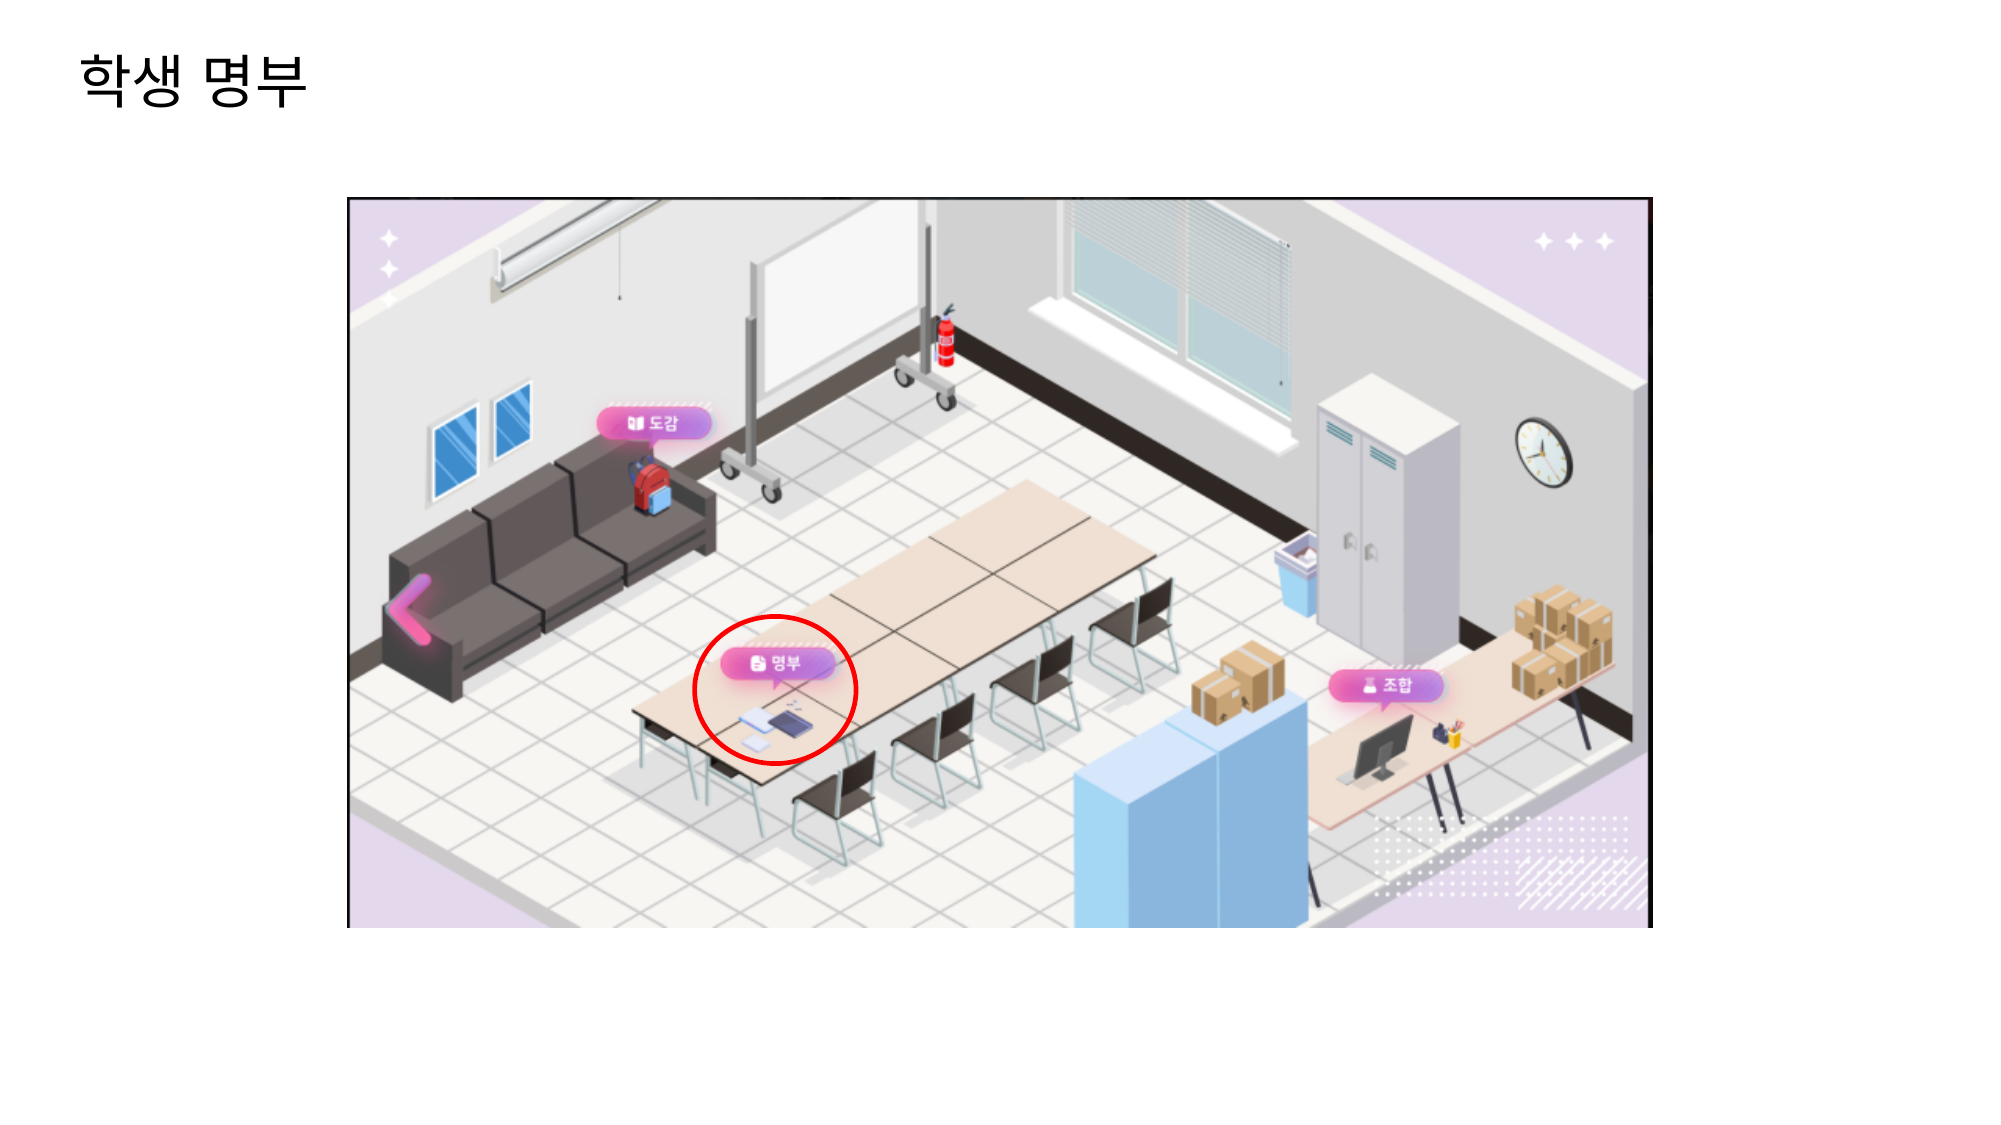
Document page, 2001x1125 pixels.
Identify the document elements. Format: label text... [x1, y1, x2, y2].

text_box 학생 명부 [63, 38, 362, 123]
picture [347, 197, 1653, 928]
